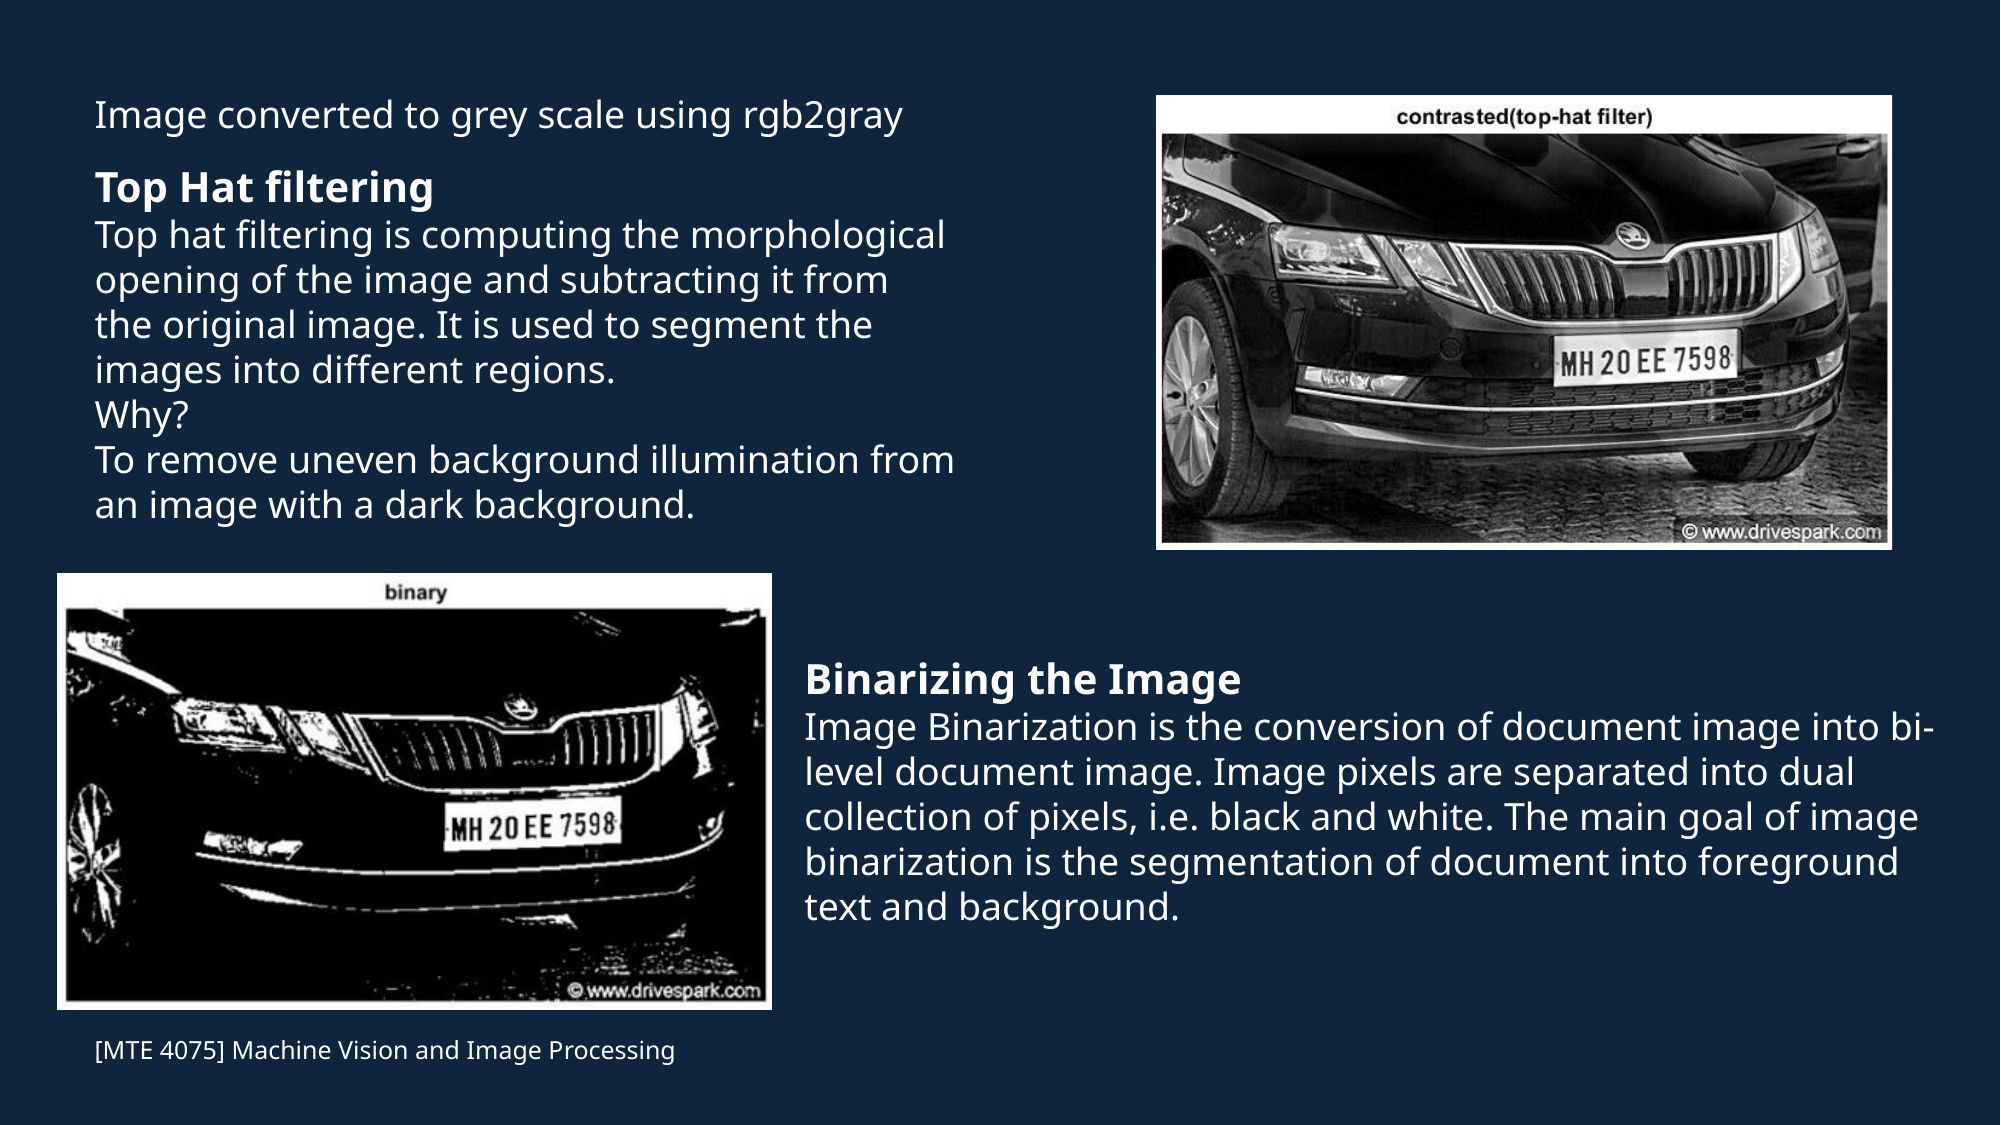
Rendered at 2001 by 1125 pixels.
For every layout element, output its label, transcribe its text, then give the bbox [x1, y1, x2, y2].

text_box Top Hat filtering Top hat filtering is computing the morphological opening of the image and subtracting it from the original image. It is used to segment the images into different regions. Why? To remove uneven background illumination from an image with a dark background. [79, 153, 1000, 534]
footer [MTE 4075] Machine Vision and Image Processing [79, 1020, 755, 1080]
text_box Binarizing the Image Image Binarization is the conversion of document image into bi-level document image. Image pixels are separated into dual collection of pixels, i.e. black and white. The main goal of image binarization is the segmentation of document into foreground text and background. [789, 645, 1955, 936]
text_box Image converted to grey scale using rgb2gray [79, 83, 1103, 144]
picture [1156, 95, 1893, 550]
picture [57, 573, 772, 1010]
